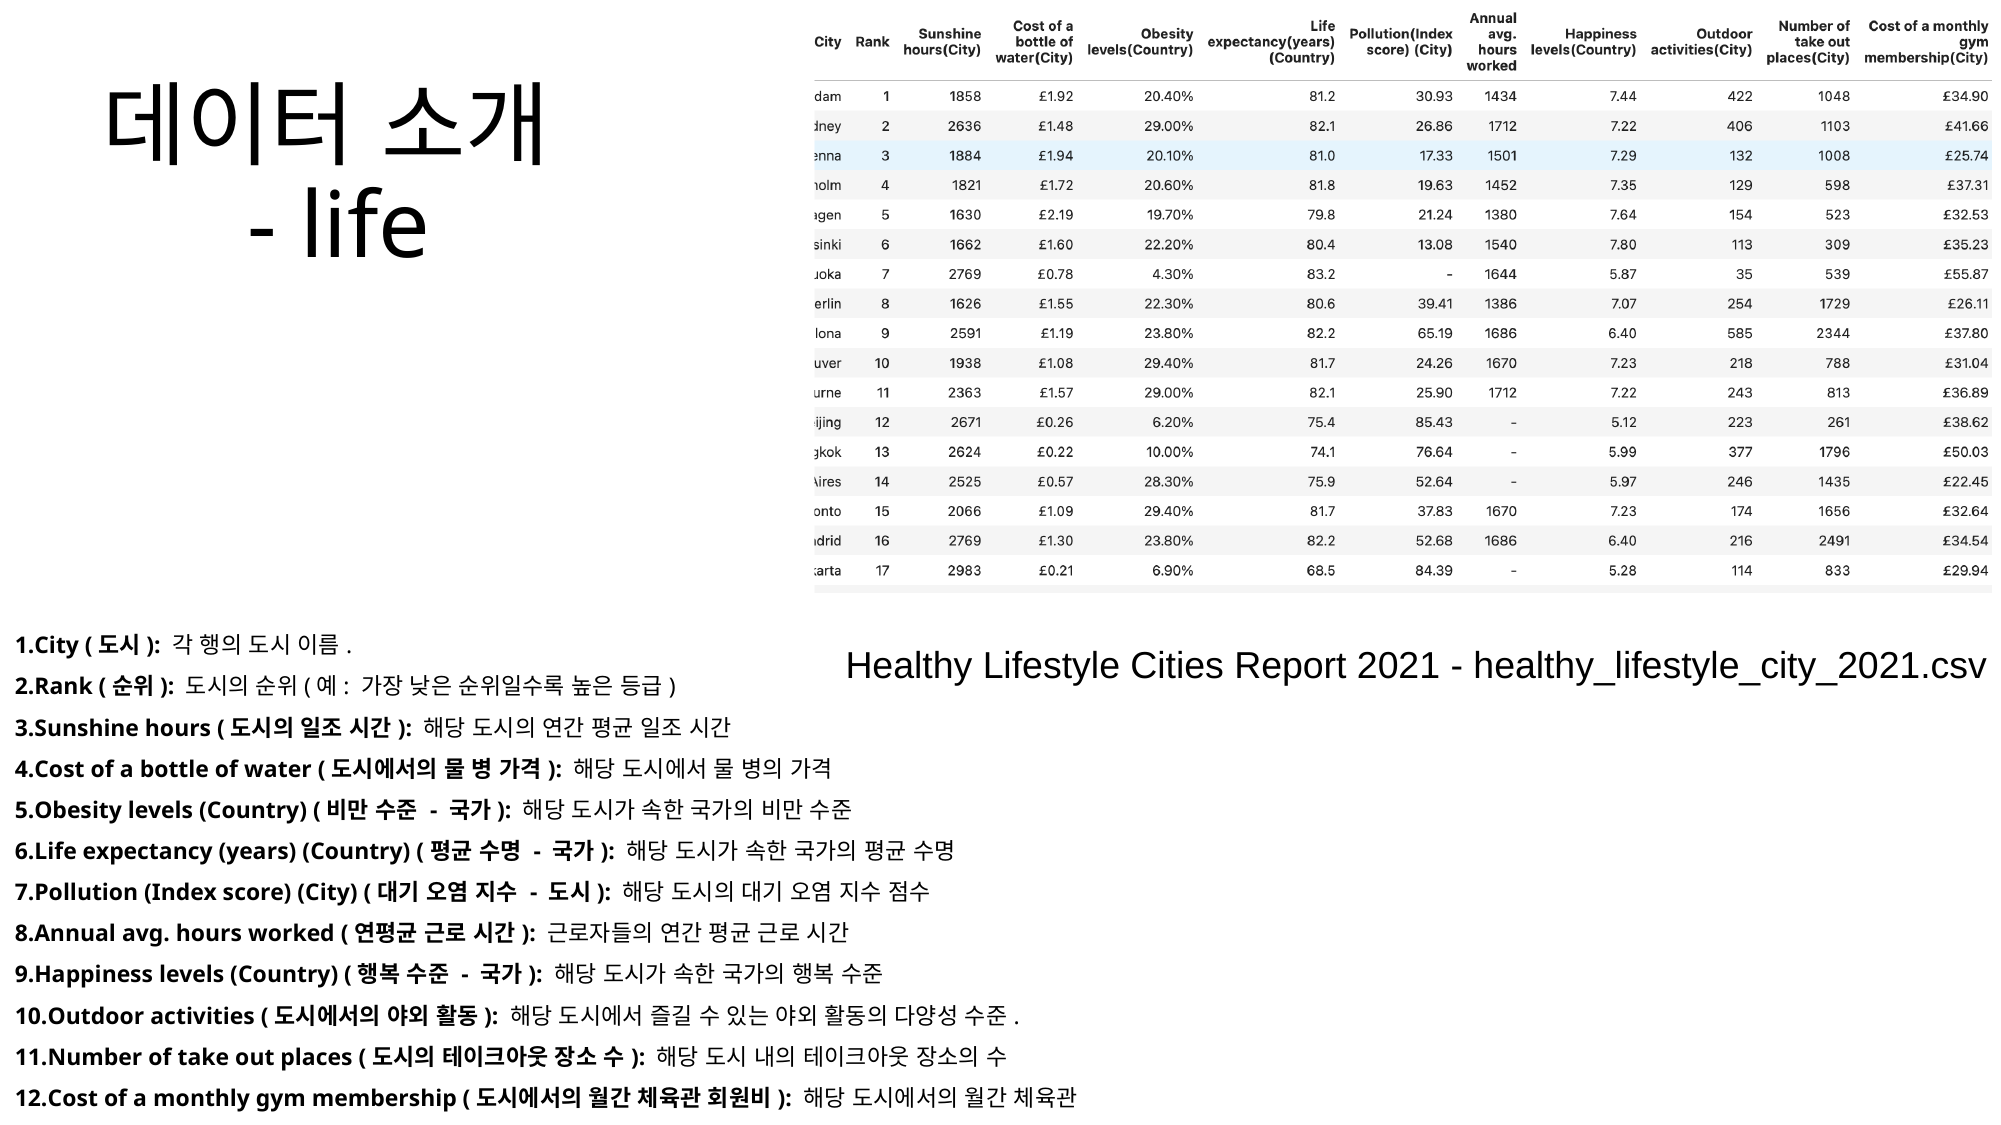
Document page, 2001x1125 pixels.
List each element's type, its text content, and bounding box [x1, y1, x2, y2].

text_box City (도시): 각 행의 도시 이름. Rank (순위): 도시의 순위(예: 가장 낮은 순위일수록 높은 등급) Sunshine hours (도시의 일조 시간): 해당 도시의 연간 평균 일조 시간 Cost of a bottle of water (도시에서의 물 병 가격): 해당 도시에서 물 병의 가격 Obesity levels (Country) (비만 수준 - 국가): 해당 도시가 속한 국가의 비만 수준 Life expectancy (years) (Country) (평균 수명 - 국가): 해당 도시가 속한 국가의 평균 수명 Pollution (Index score) (City) (대기 오염 지수 - 도시): 해당 도시의 대기 오염 지수 점수 Annual avg. hours worked (연평균 근로 시간): 근로자들의 연간 평균 근로 시간 Happiness levels (Country) (행복 수준 - 국가): 해당 도시가 속한 국가의 행복 수준 Outdoor activities (도시에서의 야외 활동): 해당 도시에서 즐길 수 있는 야외 활동의 다양성 수준. Number of take out places (도시의 테이크아웃 장소 수): 해당 도시 내의 테이크아웃 장소의 수 Cost of a monthly gym membership (도시에서의 월간 체육관 회원비): 해당 도시에서의 월간 체육관 회원비용. [0, 609, 1178, 1125]
text_box Healthy Lifestyle Cities Report 2021 - healthy_lifestyle_city_2021.csv [741, 633, 2000, 801]
title 데이터 소개 - life [42, 46, 636, 286]
picture [813, 12, 1992, 594]
